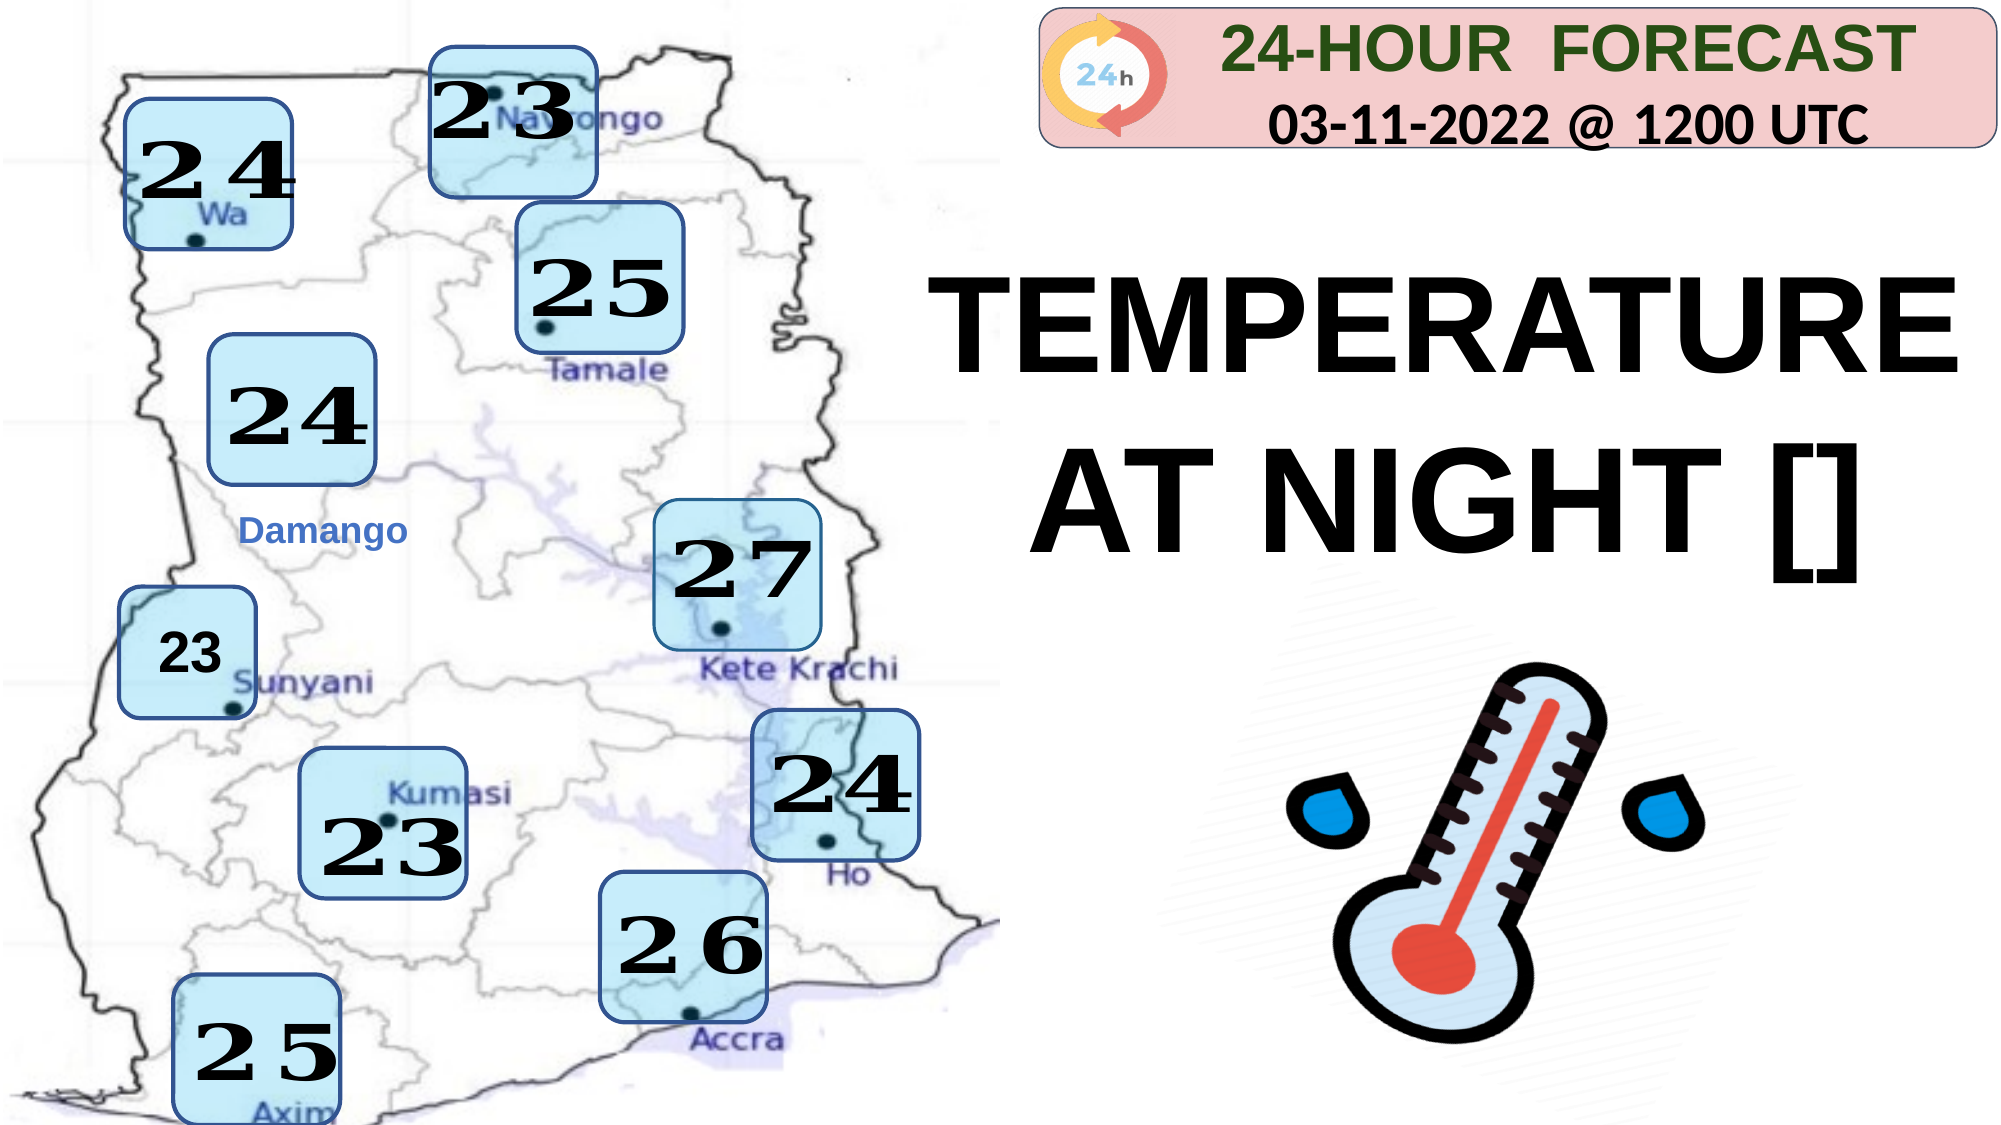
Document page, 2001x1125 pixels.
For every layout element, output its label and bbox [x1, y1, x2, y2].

picture [1154, 556, 1804, 1125]
text_box [1032, 7, 1998, 178]
picture [2, 0, 1001, 1125]
